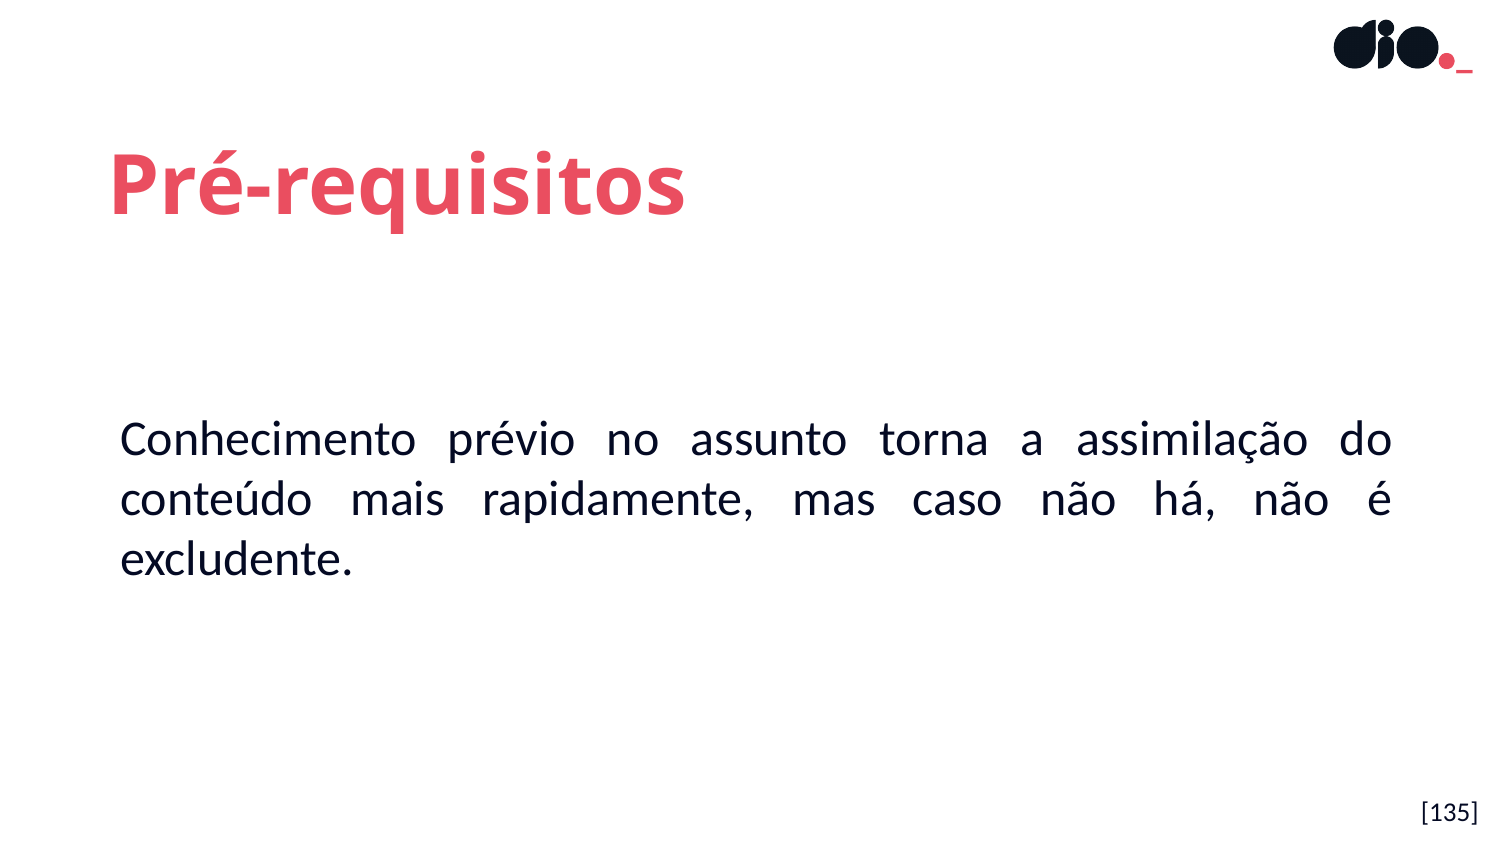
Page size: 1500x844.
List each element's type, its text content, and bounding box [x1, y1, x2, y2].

text_box Conhecimento prévio no assunto torna a assimilação do conteúdo mais rapidamente, mas caso não há, não é excludente. [92, 243, 1408, 749]
picture [1333, 19, 1473, 74]
slide_number [135] [1403, 779, 1494, 844]
text_box Pré-requisitos [92, 104, 1408, 243]
